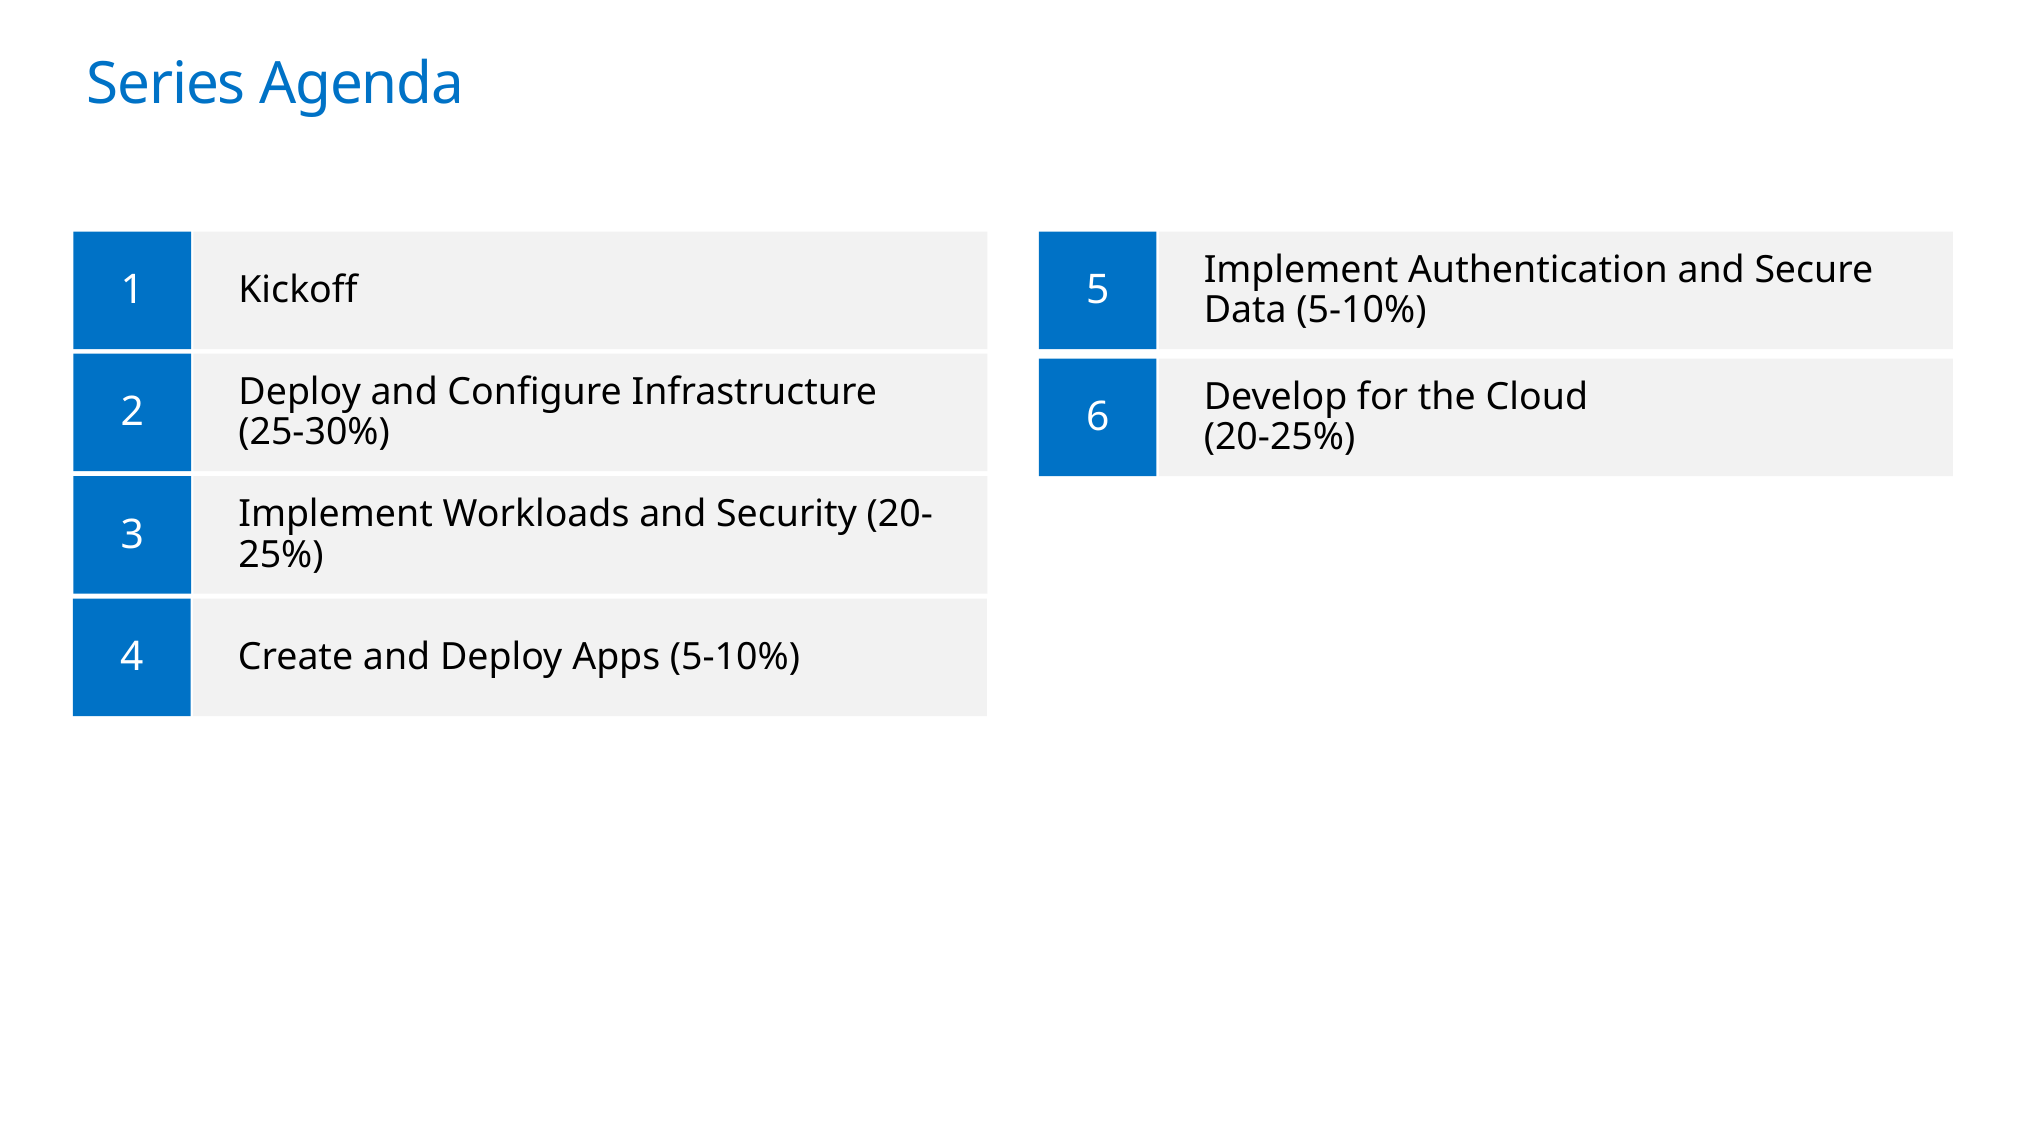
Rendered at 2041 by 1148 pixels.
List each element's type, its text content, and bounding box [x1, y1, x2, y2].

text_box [1038, 231, 1954, 350]
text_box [72, 598, 988, 717]
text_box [73, 475, 988, 594]
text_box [73, 231, 988, 350]
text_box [1038, 358, 1954, 477]
title Series Agenda [86, 38, 1953, 164]
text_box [73, 353, 988, 472]
